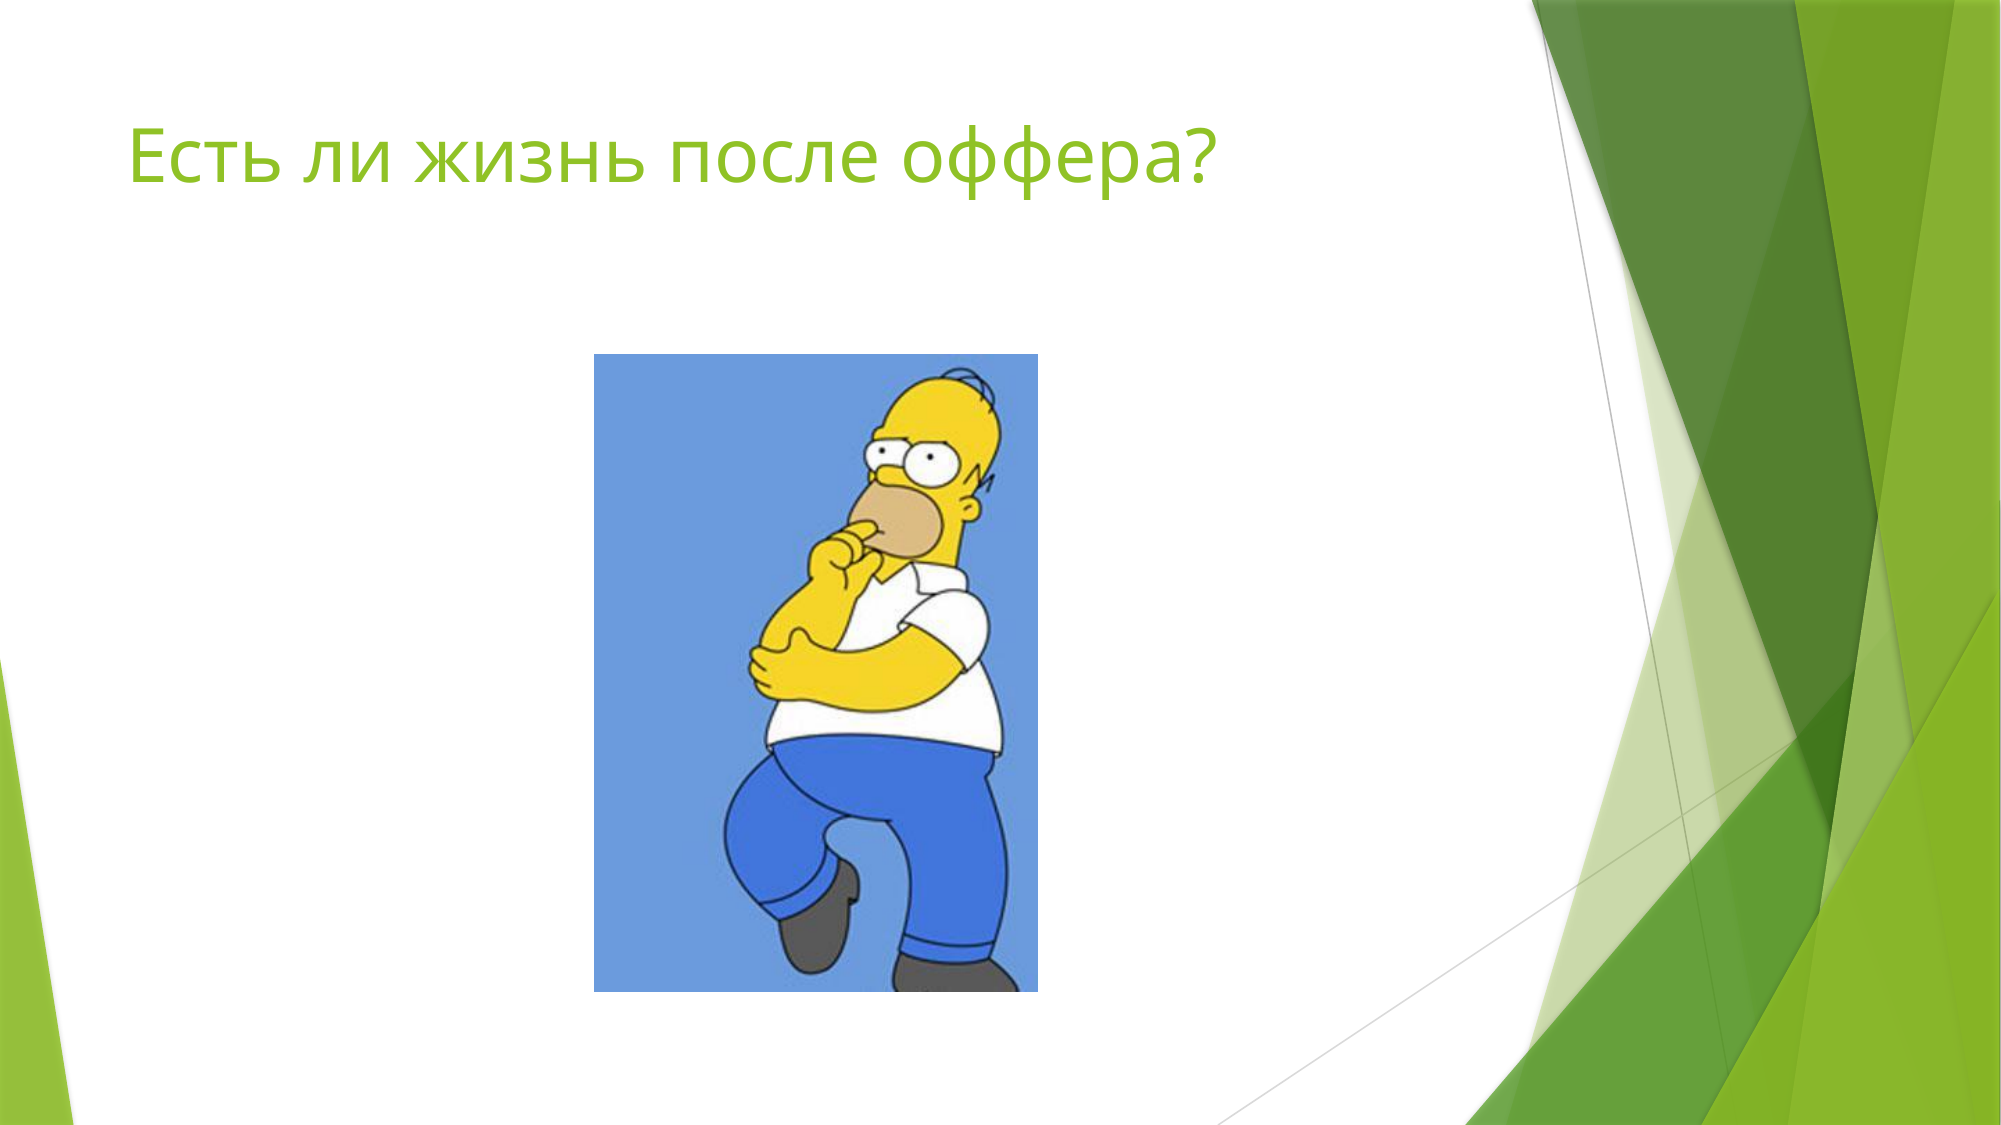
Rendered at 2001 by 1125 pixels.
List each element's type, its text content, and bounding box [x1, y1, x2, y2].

title Есть ли жизнь после оффера? [111, 99, 1522, 317]
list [594, 353, 1039, 992]
